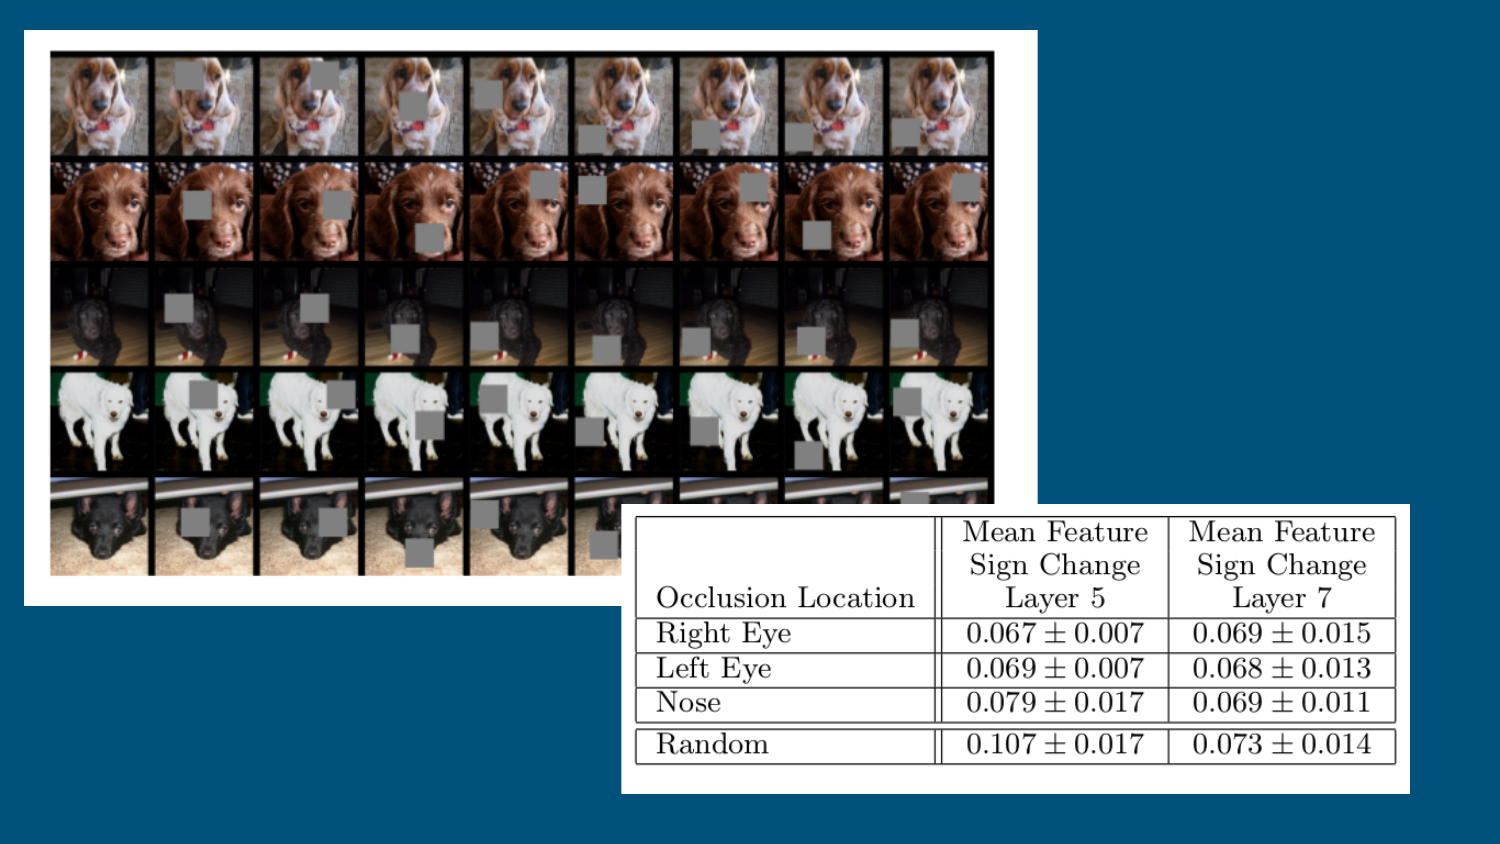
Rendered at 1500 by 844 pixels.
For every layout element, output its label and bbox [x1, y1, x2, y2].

picture [25, 31, 1409, 793]
